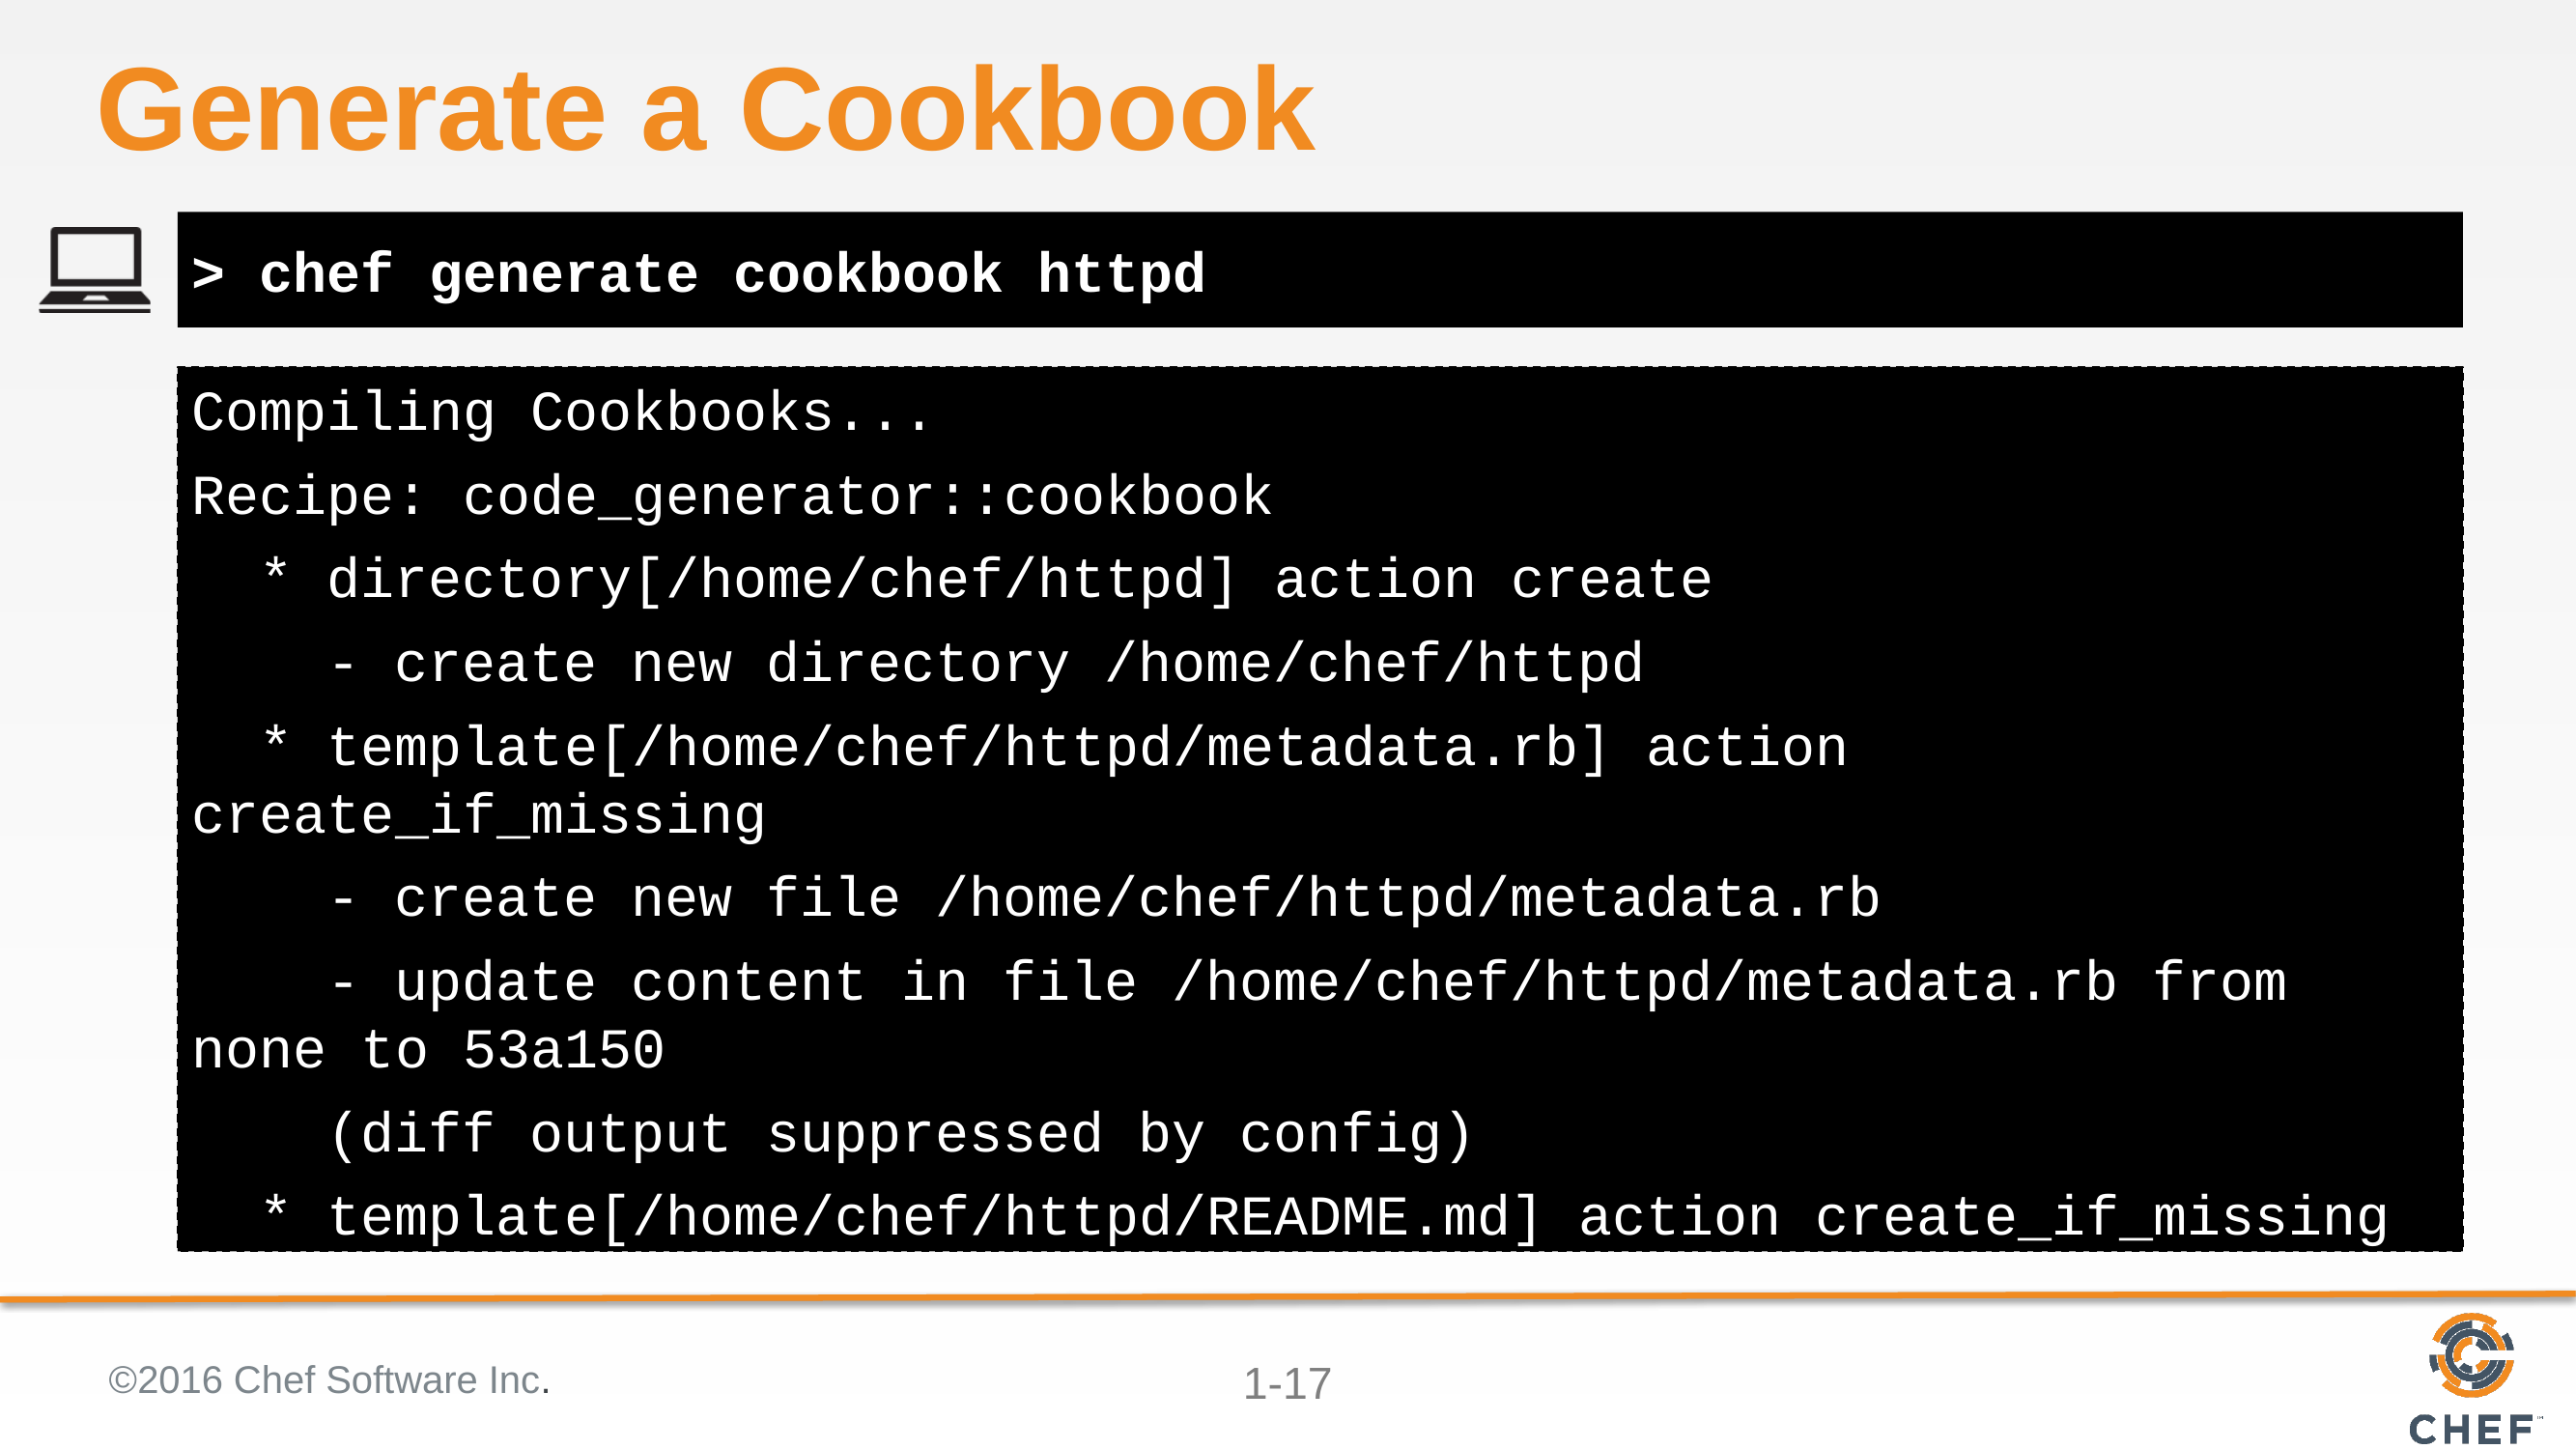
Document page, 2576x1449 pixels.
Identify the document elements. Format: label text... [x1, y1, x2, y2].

title Generate a Cookbook [96, 48, 2463, 180]
picture [2399, 1297, 2551, 1449]
list > chef generate cookbook httpd [177, 212, 2463, 327]
list Compiling Cookbooks... Recipe: code_generator::cookbook * directory[/home/chef/httpd] action create - create new directory /home/chef/httpd * template[/home/chef/httpd/metadata.rb] action create_if_missing - create new file /home/chef/httpd/metadata.rb - update content in file /home/chef/httpd/metadata.rb from none to 53a150 (diff output suppressed by config) * template[/home/chef/httpd/README.md] action create_if_missing [177, 366, 2464, 1252]
